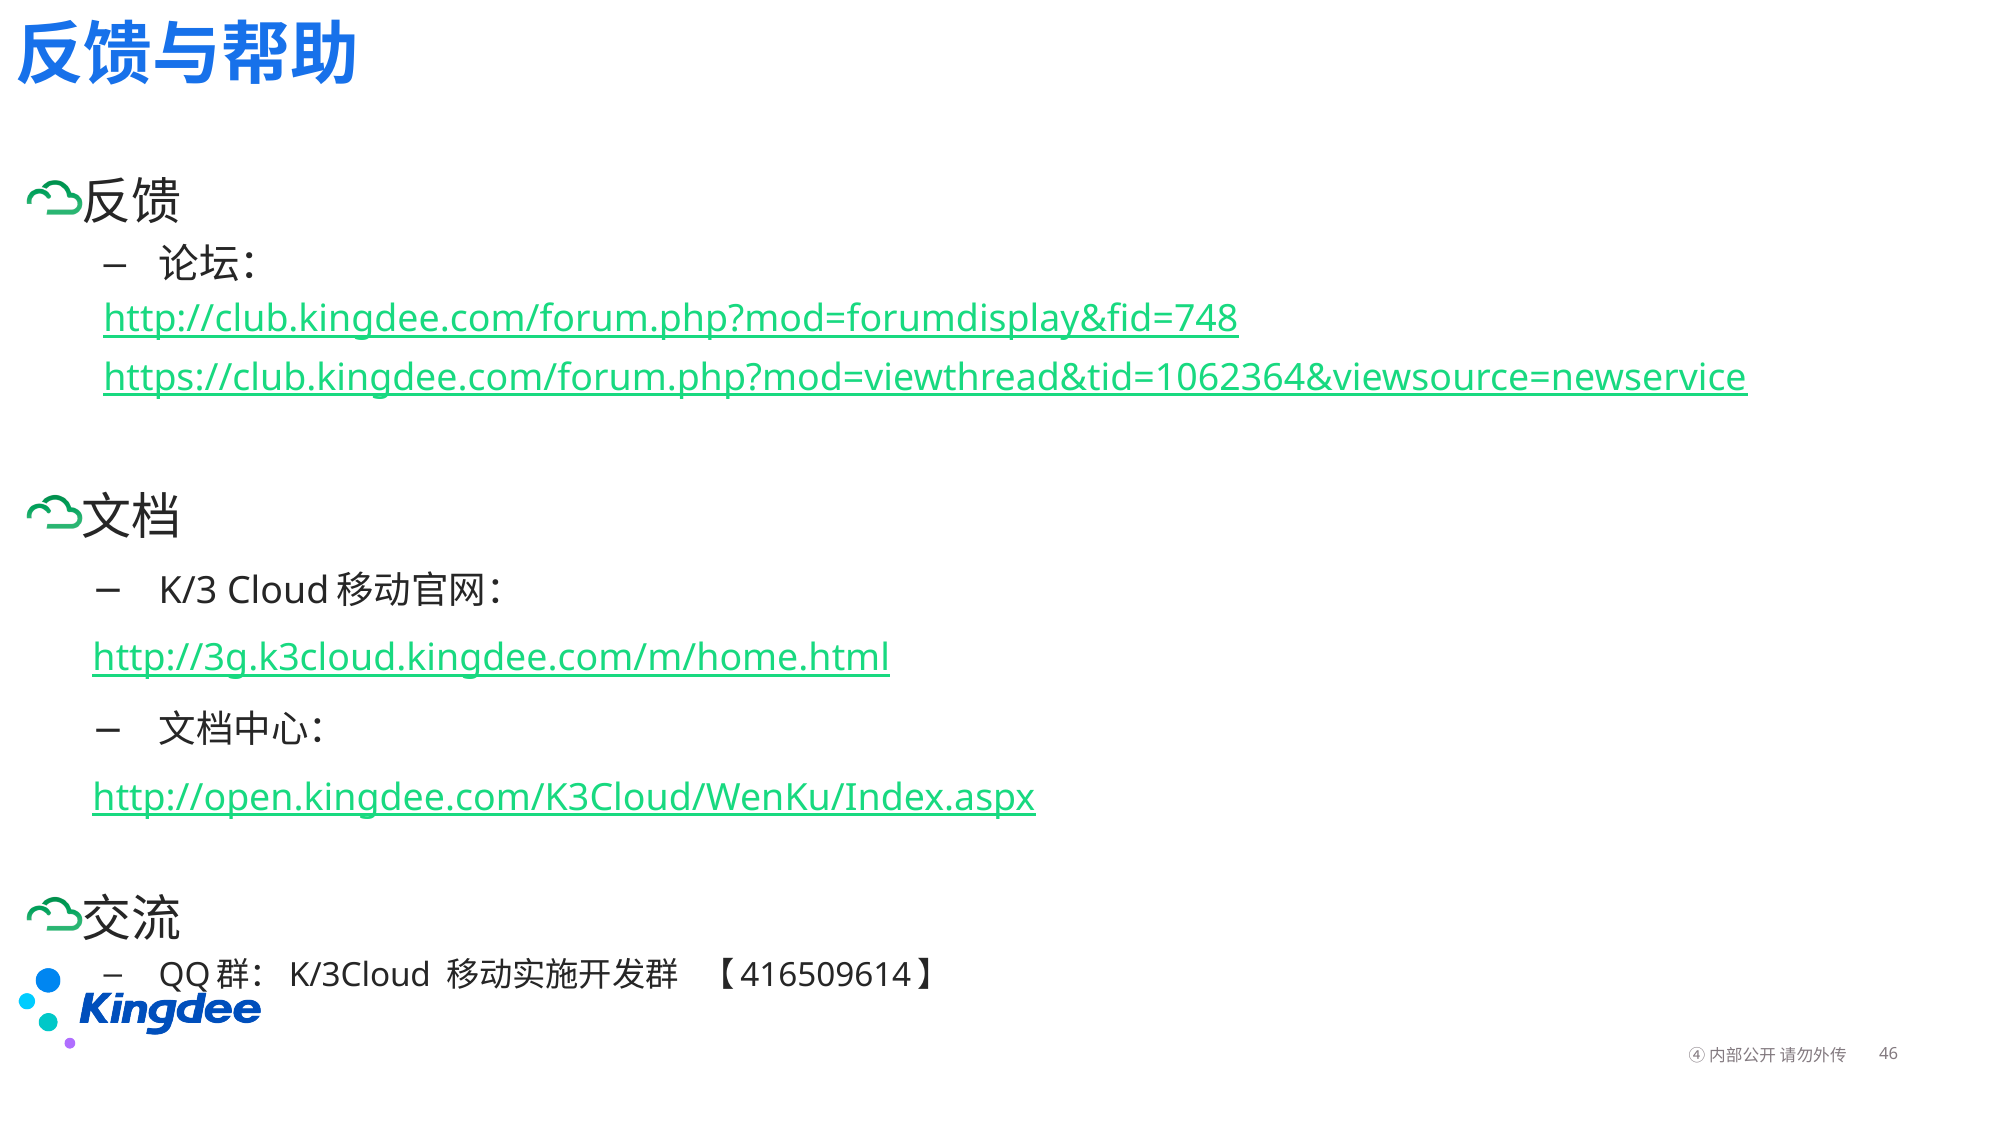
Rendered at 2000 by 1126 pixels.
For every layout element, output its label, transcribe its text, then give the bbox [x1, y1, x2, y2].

list 反馈 论坛： http://club.kingdee.com/forum.php?mod=forumdisplay&fid=748 https://club.kingdee.com/forum.php?mod=viewthread&tid=1062364&viewsource=newservice 文档 K/3 Cloud移动官网： http://3g.k3cloud.kingdee.com/m/home.html 文档中心： http://open.kingdee.com/K3Cloud/WenKu/Index.aspx 交流 QQ群：K/3Cloud 移动实施开发群 【416509614】 [0, 162, 1823, 1005]
picture [15, 893, 94, 940]
title 反馈与帮助 [0, 0, 1465, 102]
picture [15, 176, 94, 224]
picture [15, 491, 94, 538]
picture [18, 1005, 261, 1049]
